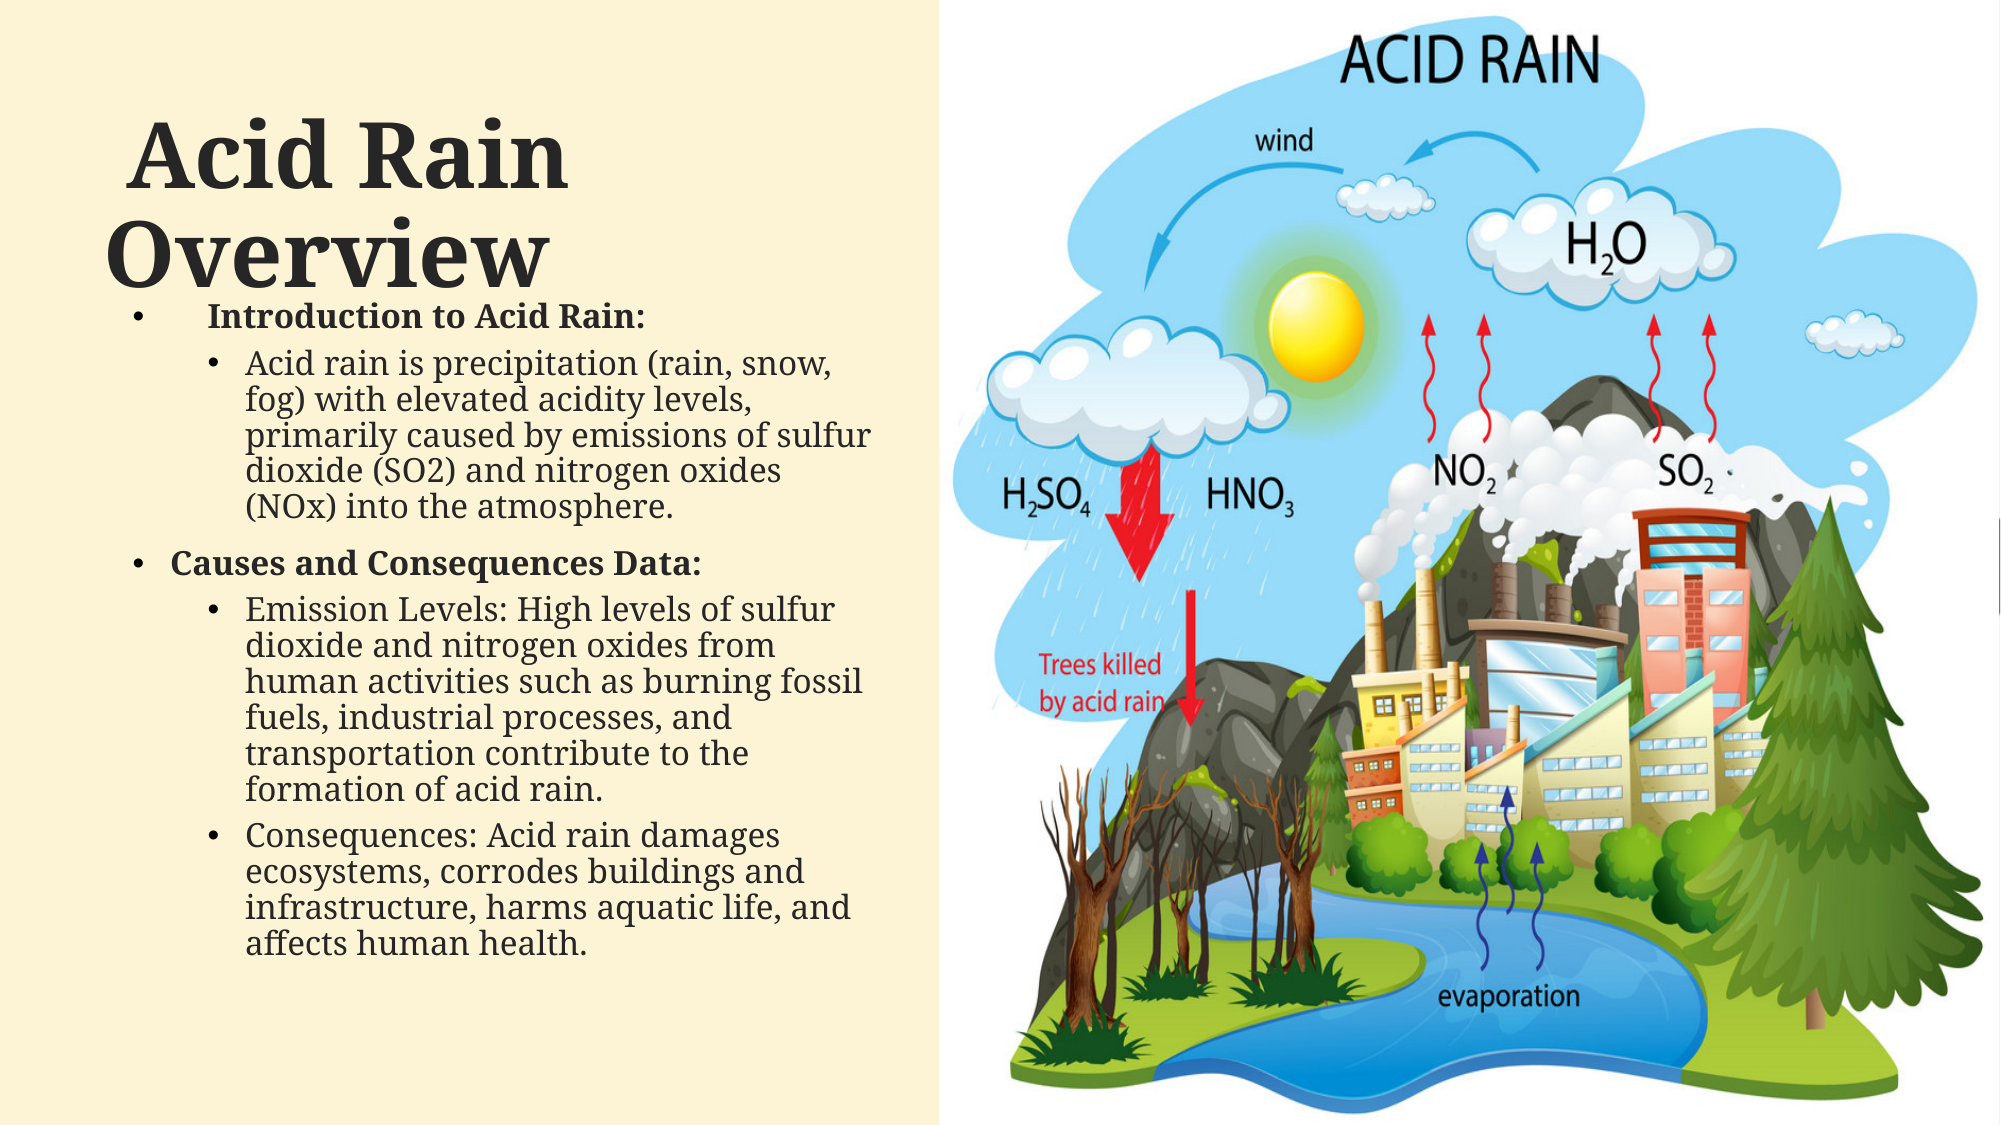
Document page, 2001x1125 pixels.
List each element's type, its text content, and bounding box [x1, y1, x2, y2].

title Acid Rain Overview [88, 59, 939, 357]
list Introduction to Acid Rain: Acid rain is precipitation (rain, snow, fog) with elevated acidity levels, primarily caused by emissions of sulfur dioxide (SO2) and nitrogen oxides (NOx) into the atmosphere. Causes and Consequences Data: Emission Levels: High levels of sulfur dioxide and nitrogen oxides from human activities such as burning fossil fuels, industrial processes, and transportation contribute to the formation of acid rain. Consequences: Acid rain damages ecosystems, corrodes buildings and infrastructure, harms aquatic life, and affects human health. [117, 292, 896, 1014]
picture [939, 0, 2001, 1125]
text_box [0, 0, 939, 1125]
